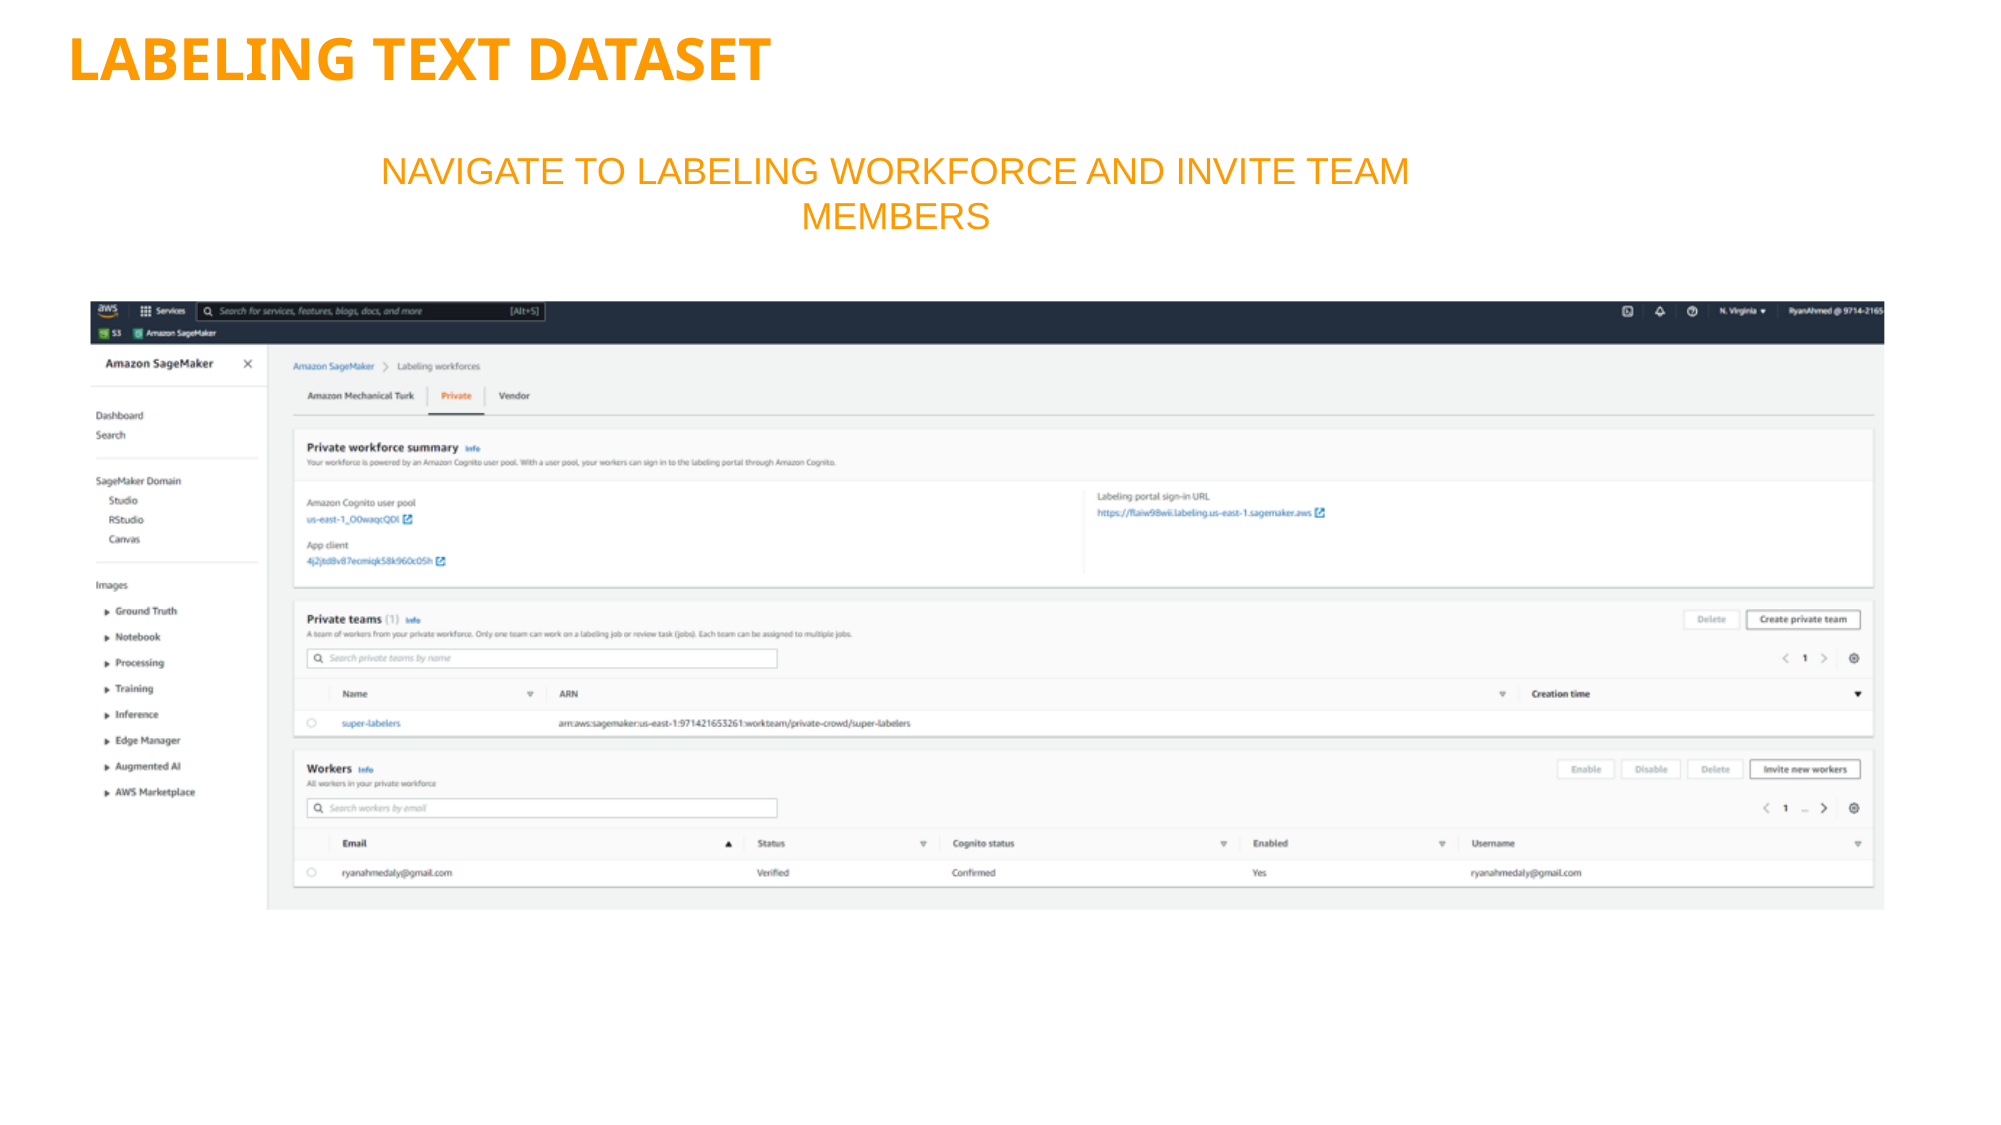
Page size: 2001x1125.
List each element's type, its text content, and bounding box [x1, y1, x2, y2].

text_box NAVIGATE TO LABELING WORKFORCE AND INVITE TEAM MEMBERS [359, 139, 1433, 245]
text_box LABELING TEXT DATASET [52, 14, 1786, 100]
picture [69, 271, 1899, 971]
